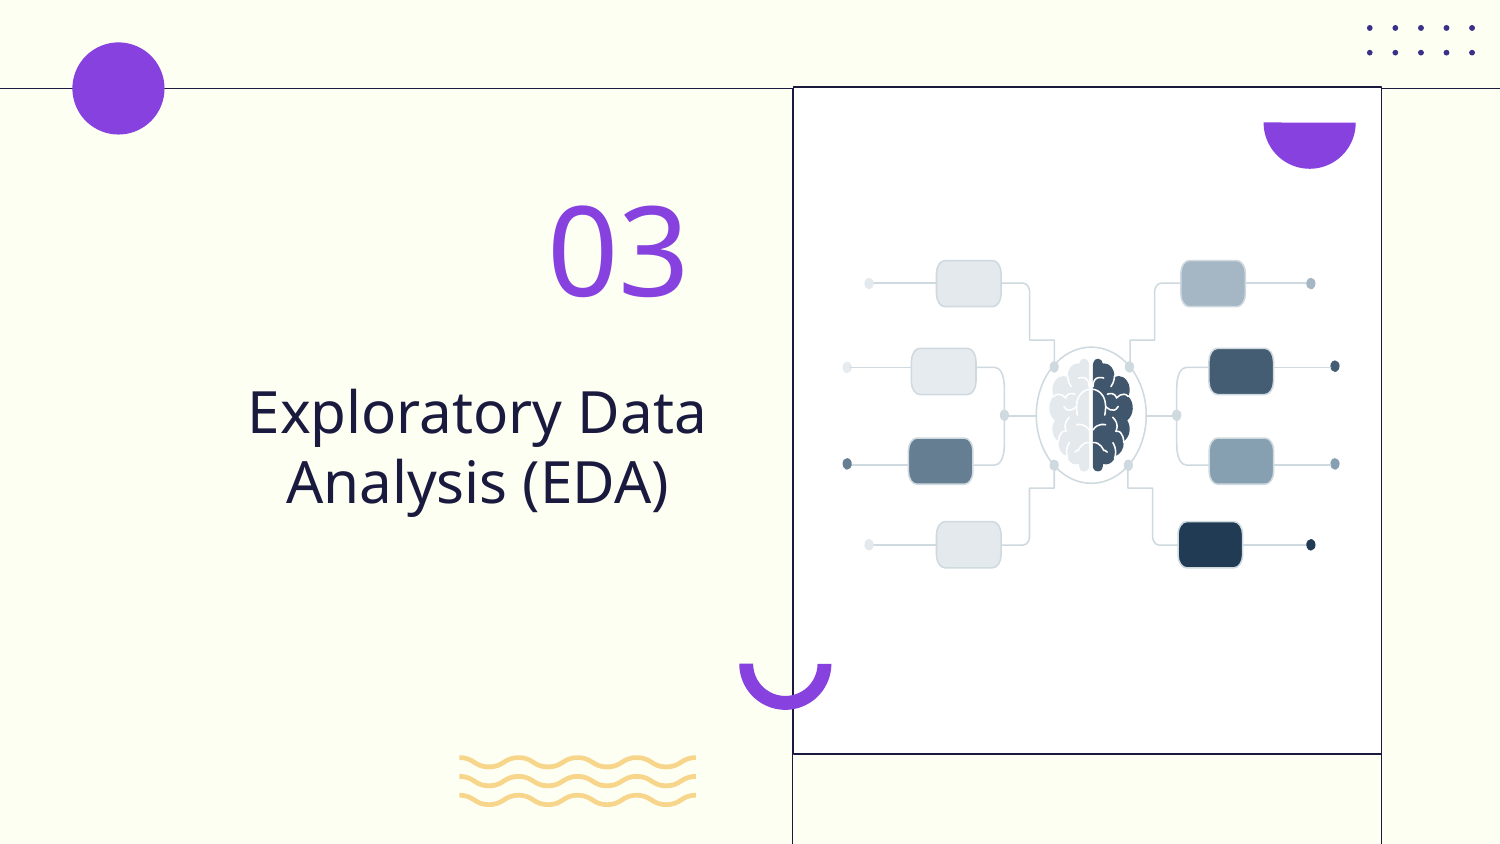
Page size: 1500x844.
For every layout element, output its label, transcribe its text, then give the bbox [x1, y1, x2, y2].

text_box [793, 87, 1381, 754]
title Exploratory Data Analysis (EDA) [203, 360, 752, 531]
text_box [842, 260, 1340, 569]
title 03 [418, 202, 706, 337]
text_box [796, 663, 832, 709]
text_box [1263, 122, 1356, 169]
text_box [739, 663, 787, 710]
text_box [459, 754, 697, 808]
